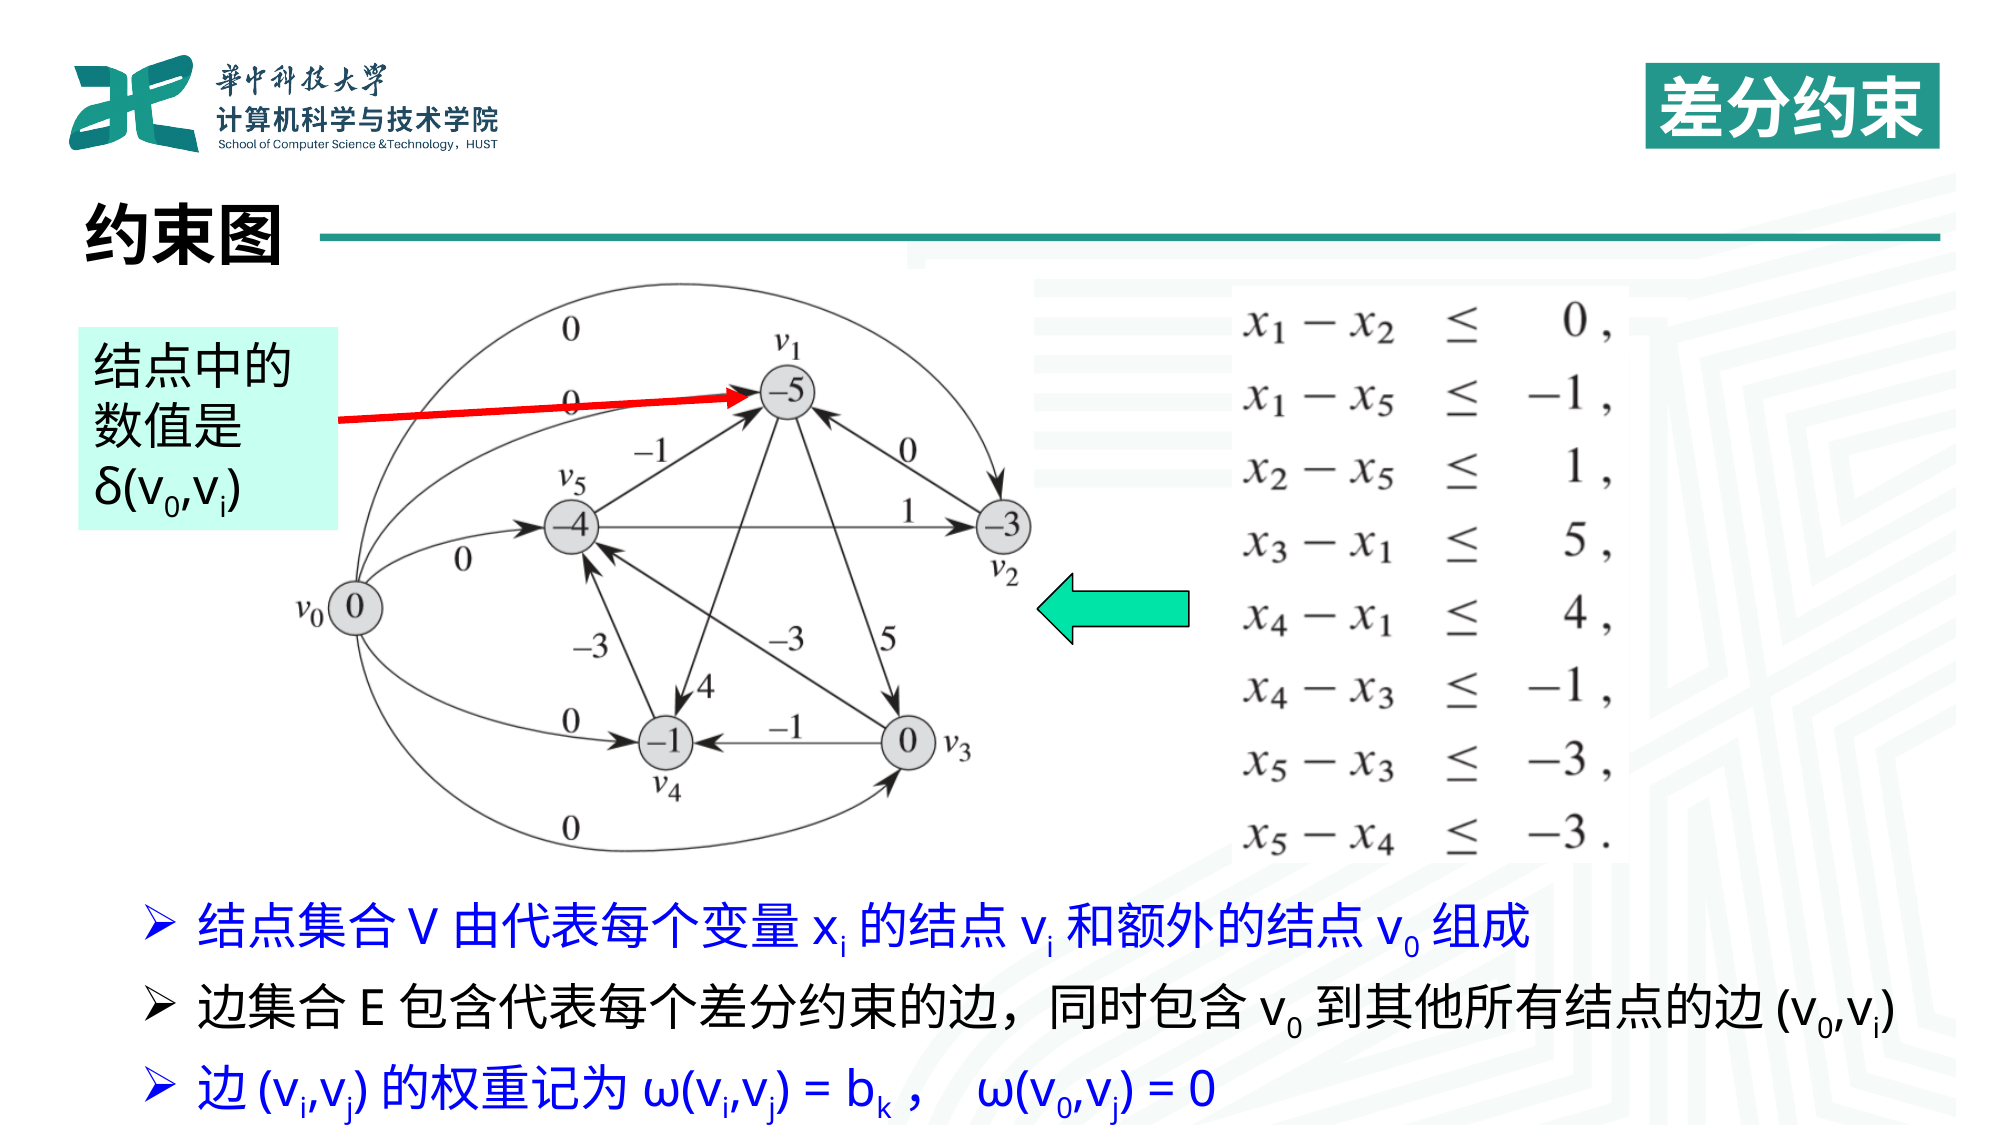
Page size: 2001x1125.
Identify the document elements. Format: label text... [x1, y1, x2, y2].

text_box 结点集合V由代表每个变量xi的结点vi和额外的结点v0组成 边集合E包含代表每个差分约束的边，同时包含v0到其他所有结点的边(v0,vi) 边(vi,vj)的权重记为ω(vi,vj) = bk， ω(v0,vj) = 0 [125, 887, 388, 1125]
text_box [320, 233, 388, 242]
picture [277, 157, 1956, 1125]
text_box 差分约束 [1628, 58, 1956, 154]
text_box 结点中的数值是δ(v0,vi) [78, 327, 277, 531]
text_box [338, 397, 749, 421]
text_box 约束图 [69, 185, 320, 281]
picture [69, 55, 498, 153]
